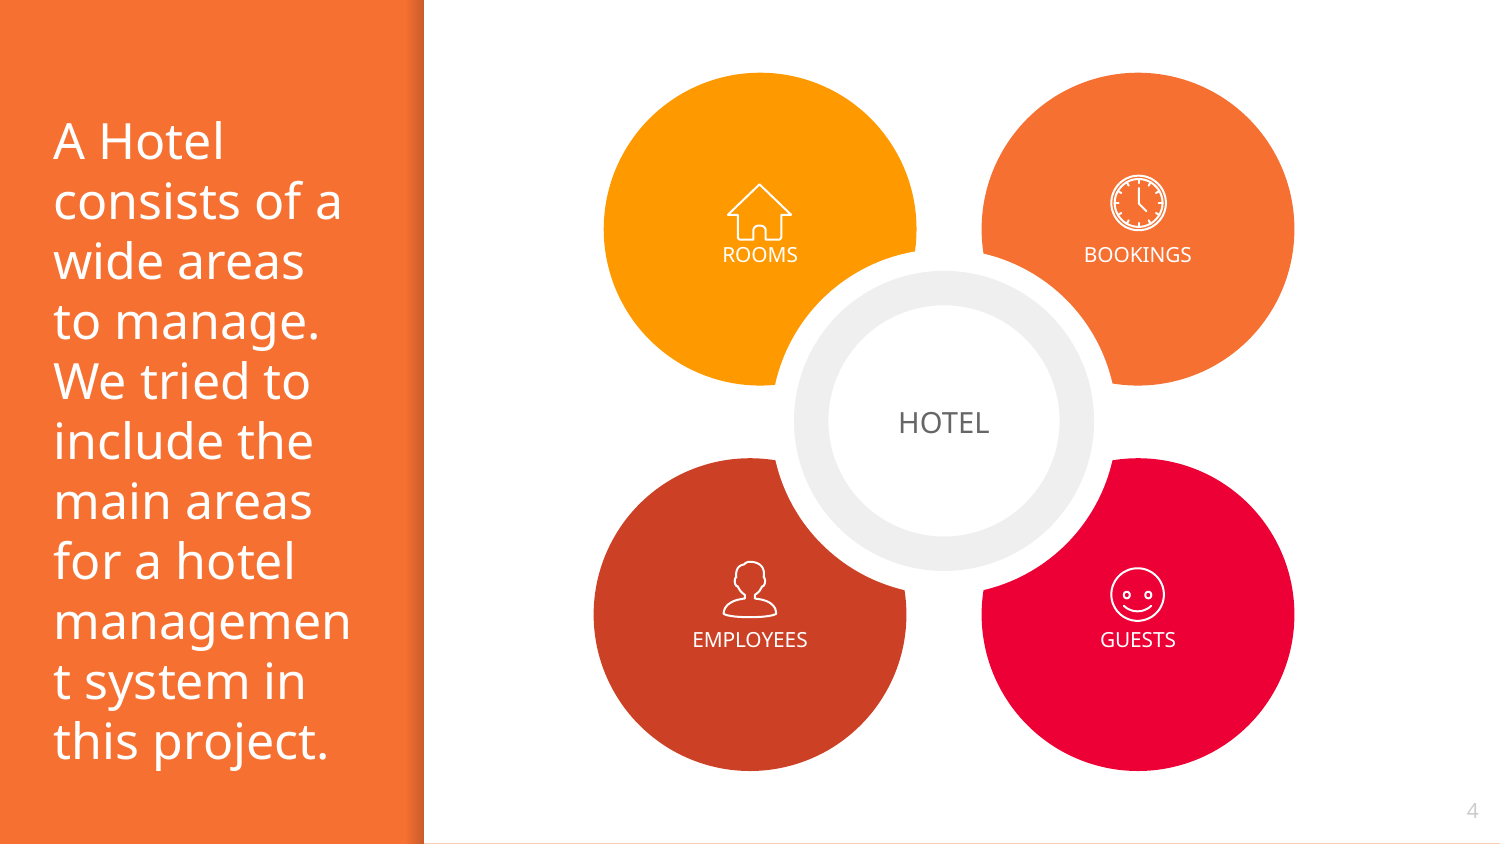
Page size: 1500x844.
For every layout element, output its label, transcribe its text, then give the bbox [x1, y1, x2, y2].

slide_number 4 [1403, 779, 1494, 844]
title A Hotel consists of a wide areas to manage. We tried to include the main areas for a hotel management system in this project. [38, 94, 375, 780]
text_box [593, 72, 1295, 772]
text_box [1111, 568, 1165, 622]
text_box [1111, 175, 1167, 231]
